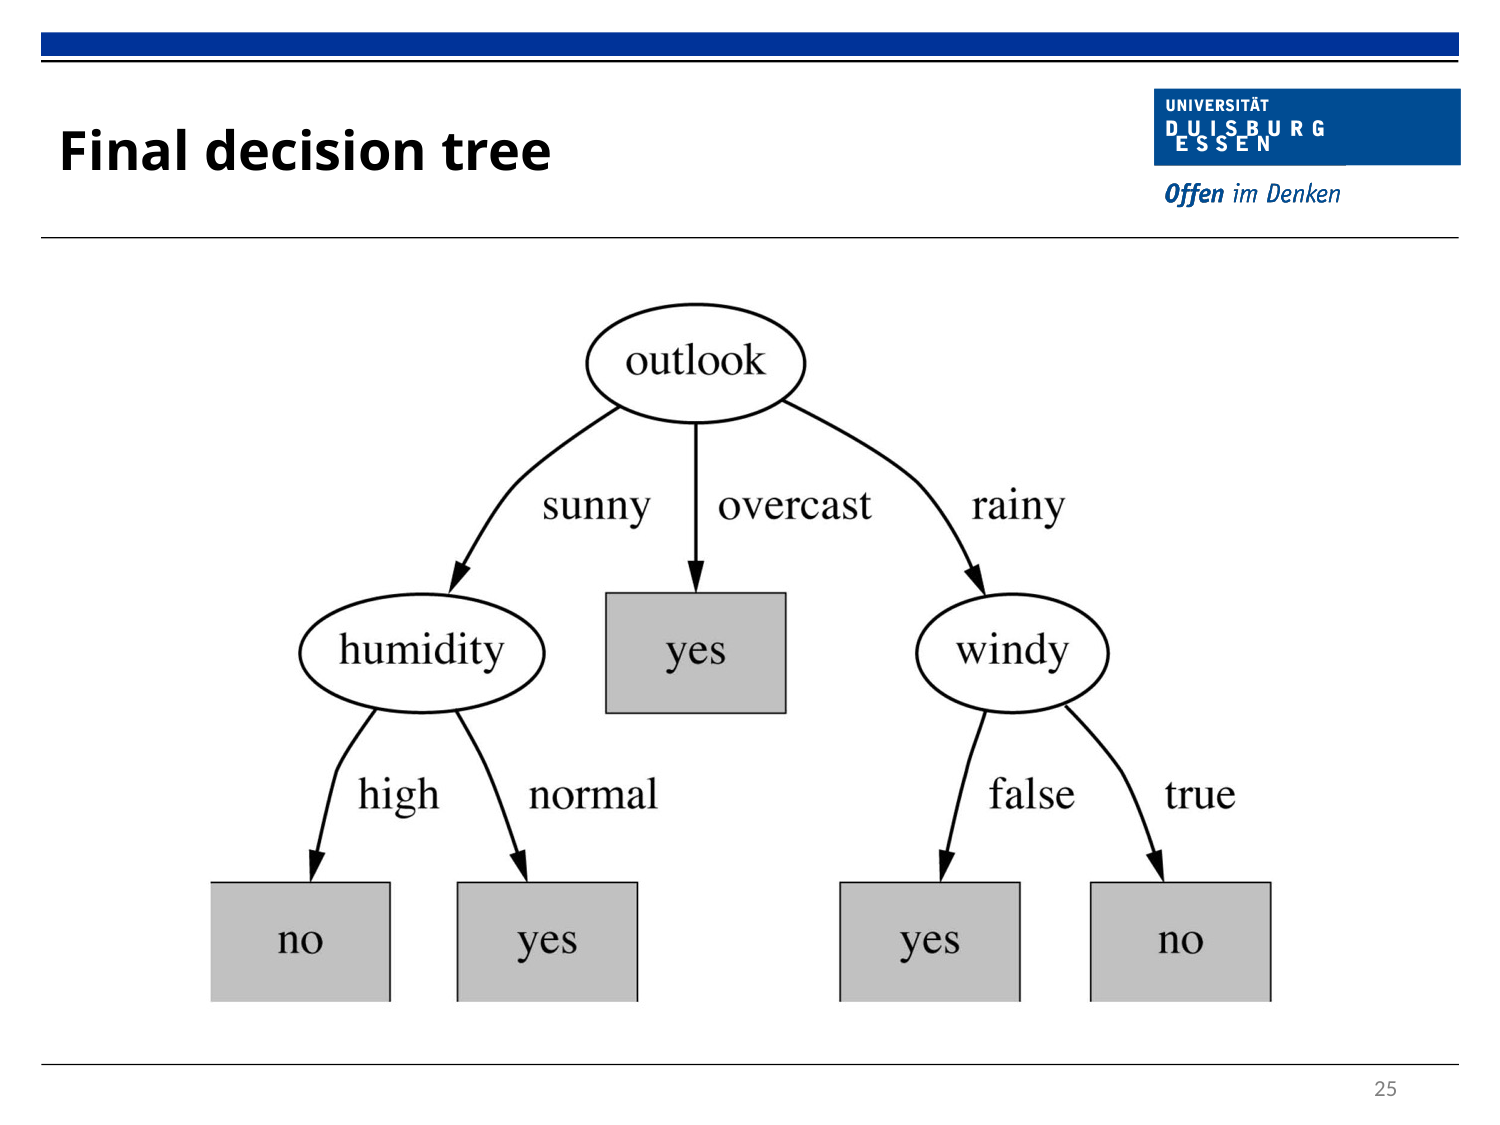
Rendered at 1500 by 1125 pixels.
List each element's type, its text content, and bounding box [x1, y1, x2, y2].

title Final decision tree [58, 79, 1126, 218]
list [142, 249, 1363, 1052]
picture [1154, 80, 1461, 213]
